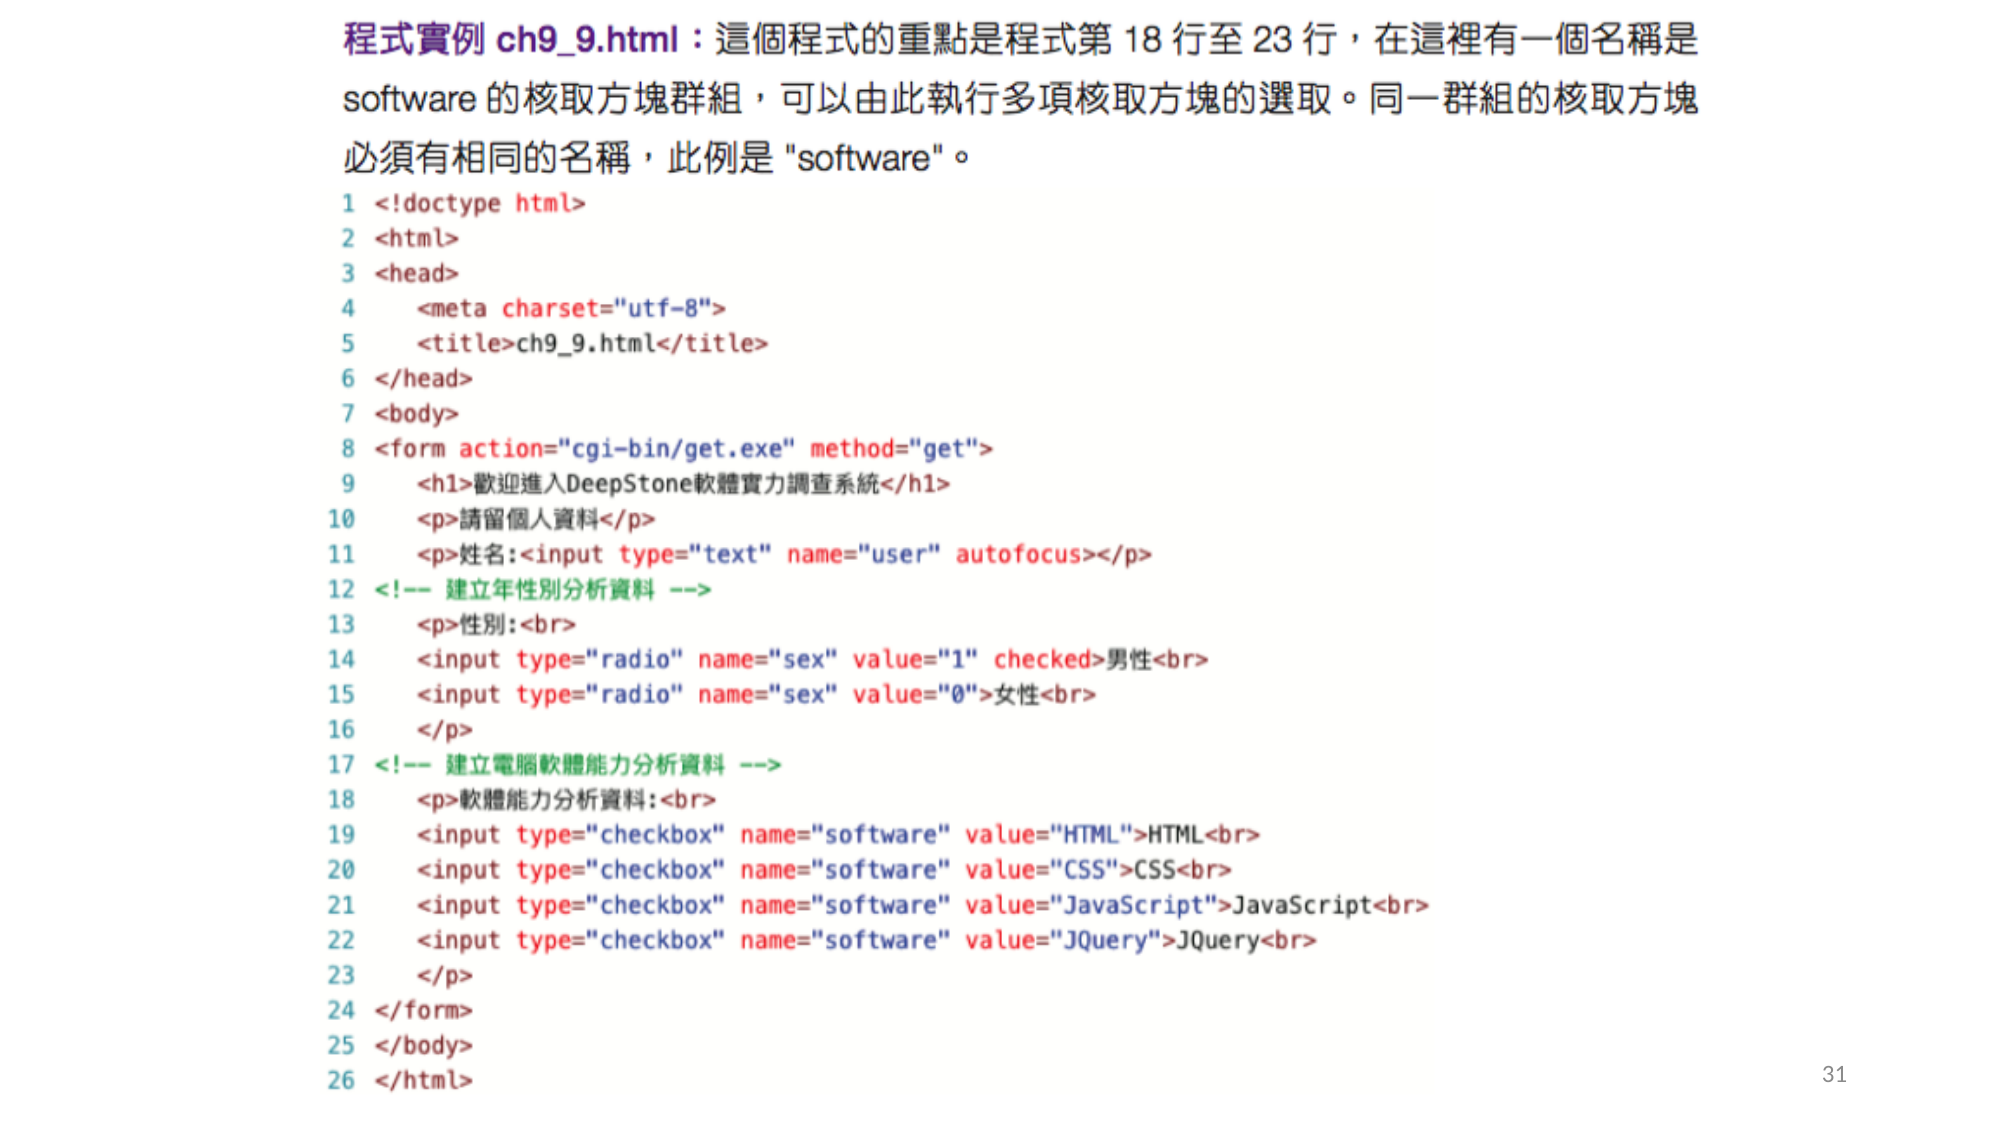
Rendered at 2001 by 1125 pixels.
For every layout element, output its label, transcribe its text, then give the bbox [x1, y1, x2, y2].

slide_number 31 [1507, 1042, 1863, 1103]
picture [320, 0, 1761, 1105]
